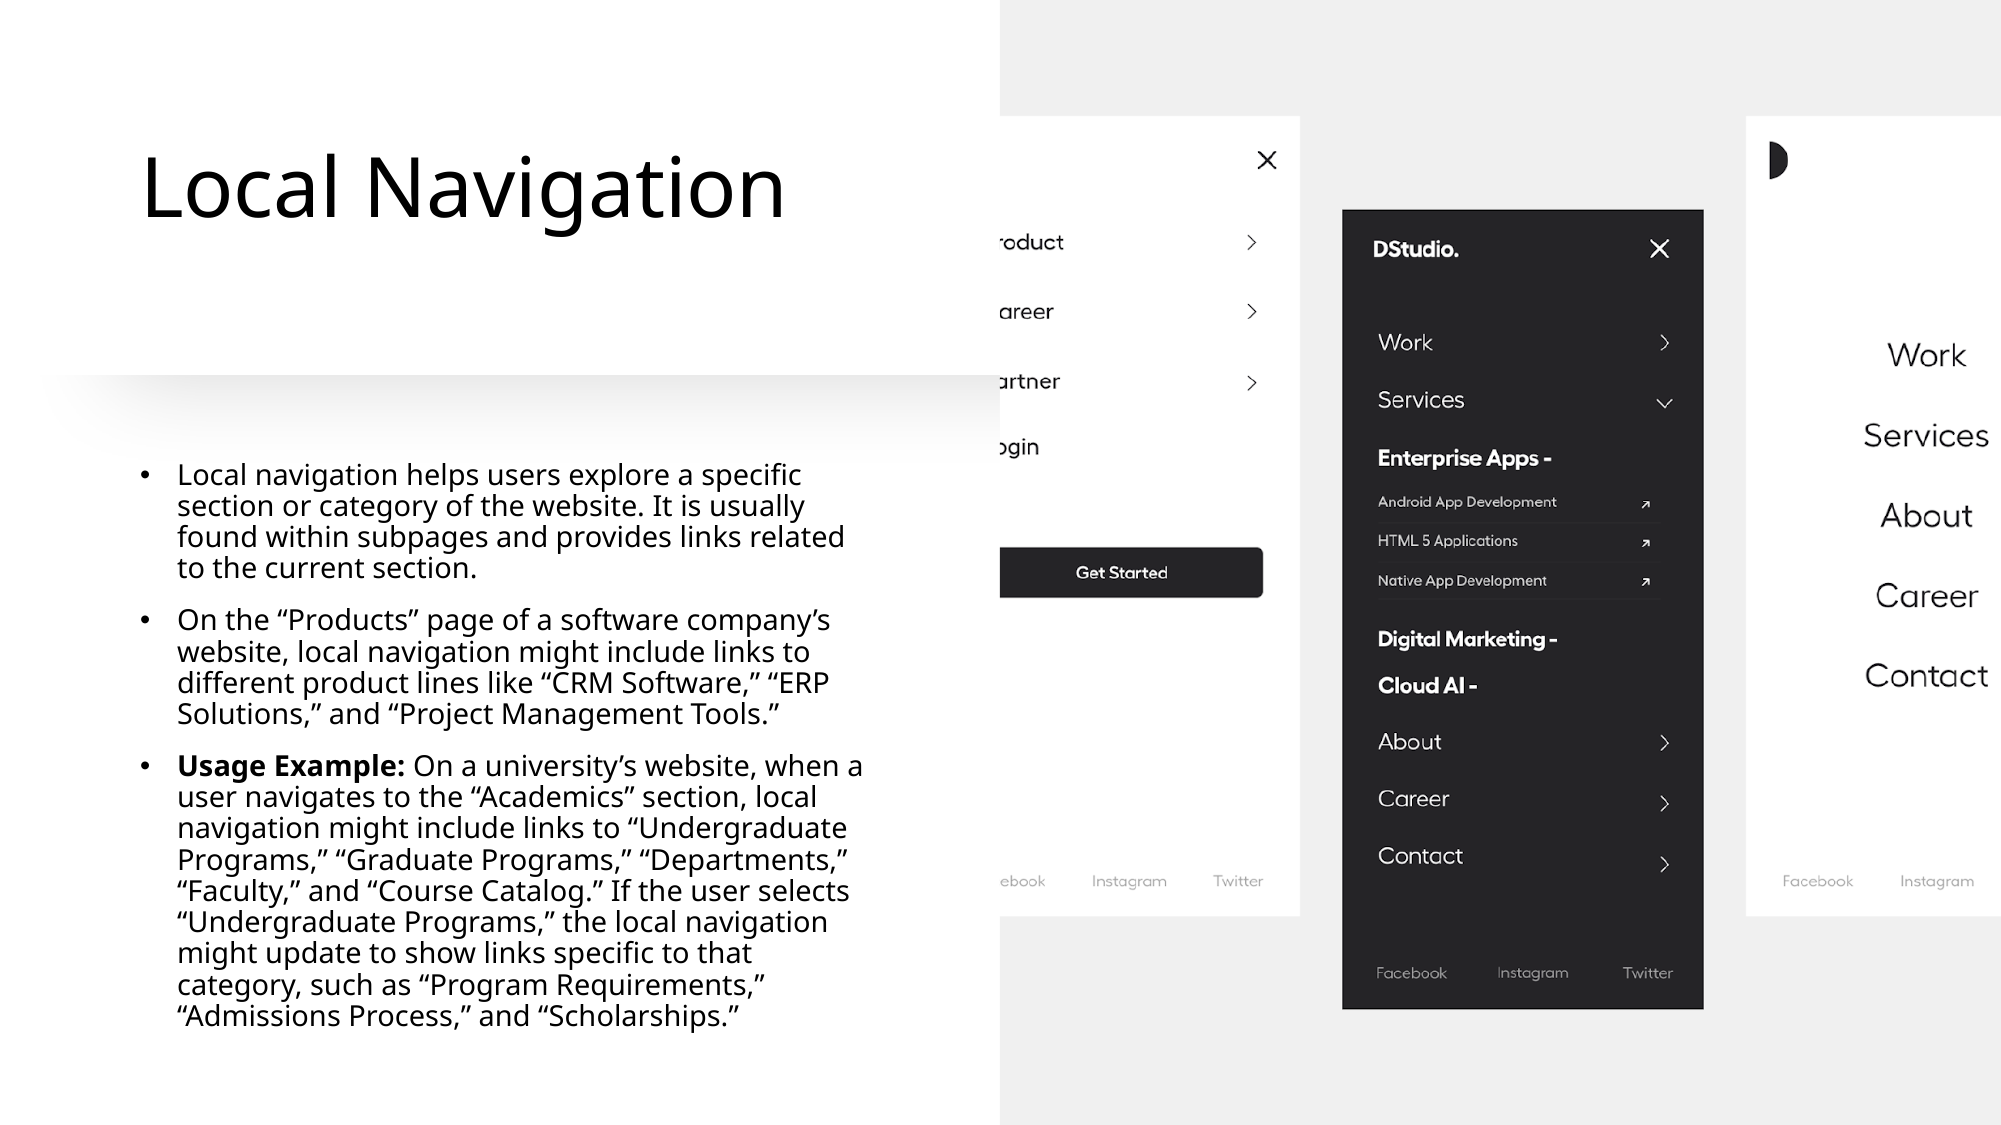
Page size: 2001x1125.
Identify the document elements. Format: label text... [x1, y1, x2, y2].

picture [999, 0, 2001, 1125]
list Local navigation helps users explore a specific section or category of the website. It is usually found within subpages and provides links related to the current section. On the “Products” page of a software company’s website, local navigation might include links to different product lines like “CRM Software,” “ERP Solutions,” and “Project Management Tools.” Usage Example: On a university’s website, when a user navigates to the “Academics” section, local navigation might include links to “Undergraduate Programs,” “Graduate Programs,” “Departments,” “Faculty,” and “Course Catalog.” If the user selects “Undergraduate Programs,” the local navigation might update to show links specific to that category, such as “Program Requirements,” “Admissions Process,” and “Scholarships.” [124, 450, 888, 1043]
text_box [0, 376, 999, 1125]
title Local Navigation [124, 57, 888, 324]
text_box [0, 0, 999, 376]
